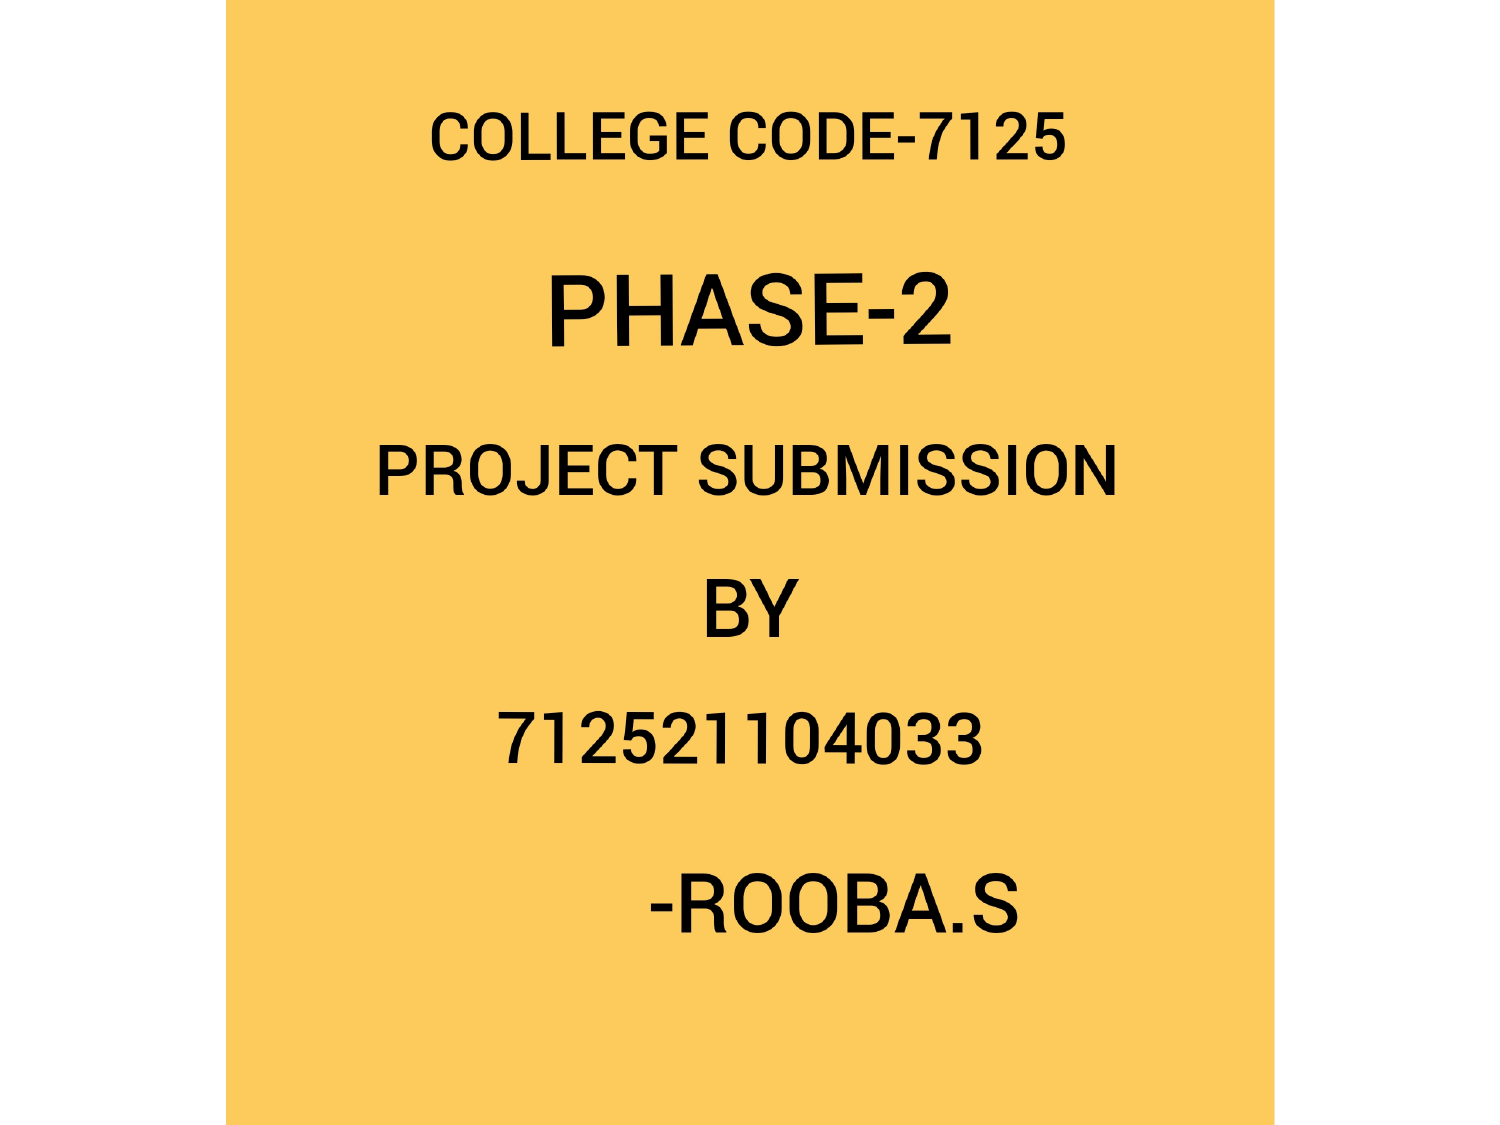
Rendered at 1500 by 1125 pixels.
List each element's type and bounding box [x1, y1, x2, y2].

picture [187, 0, 1313, 1125]
